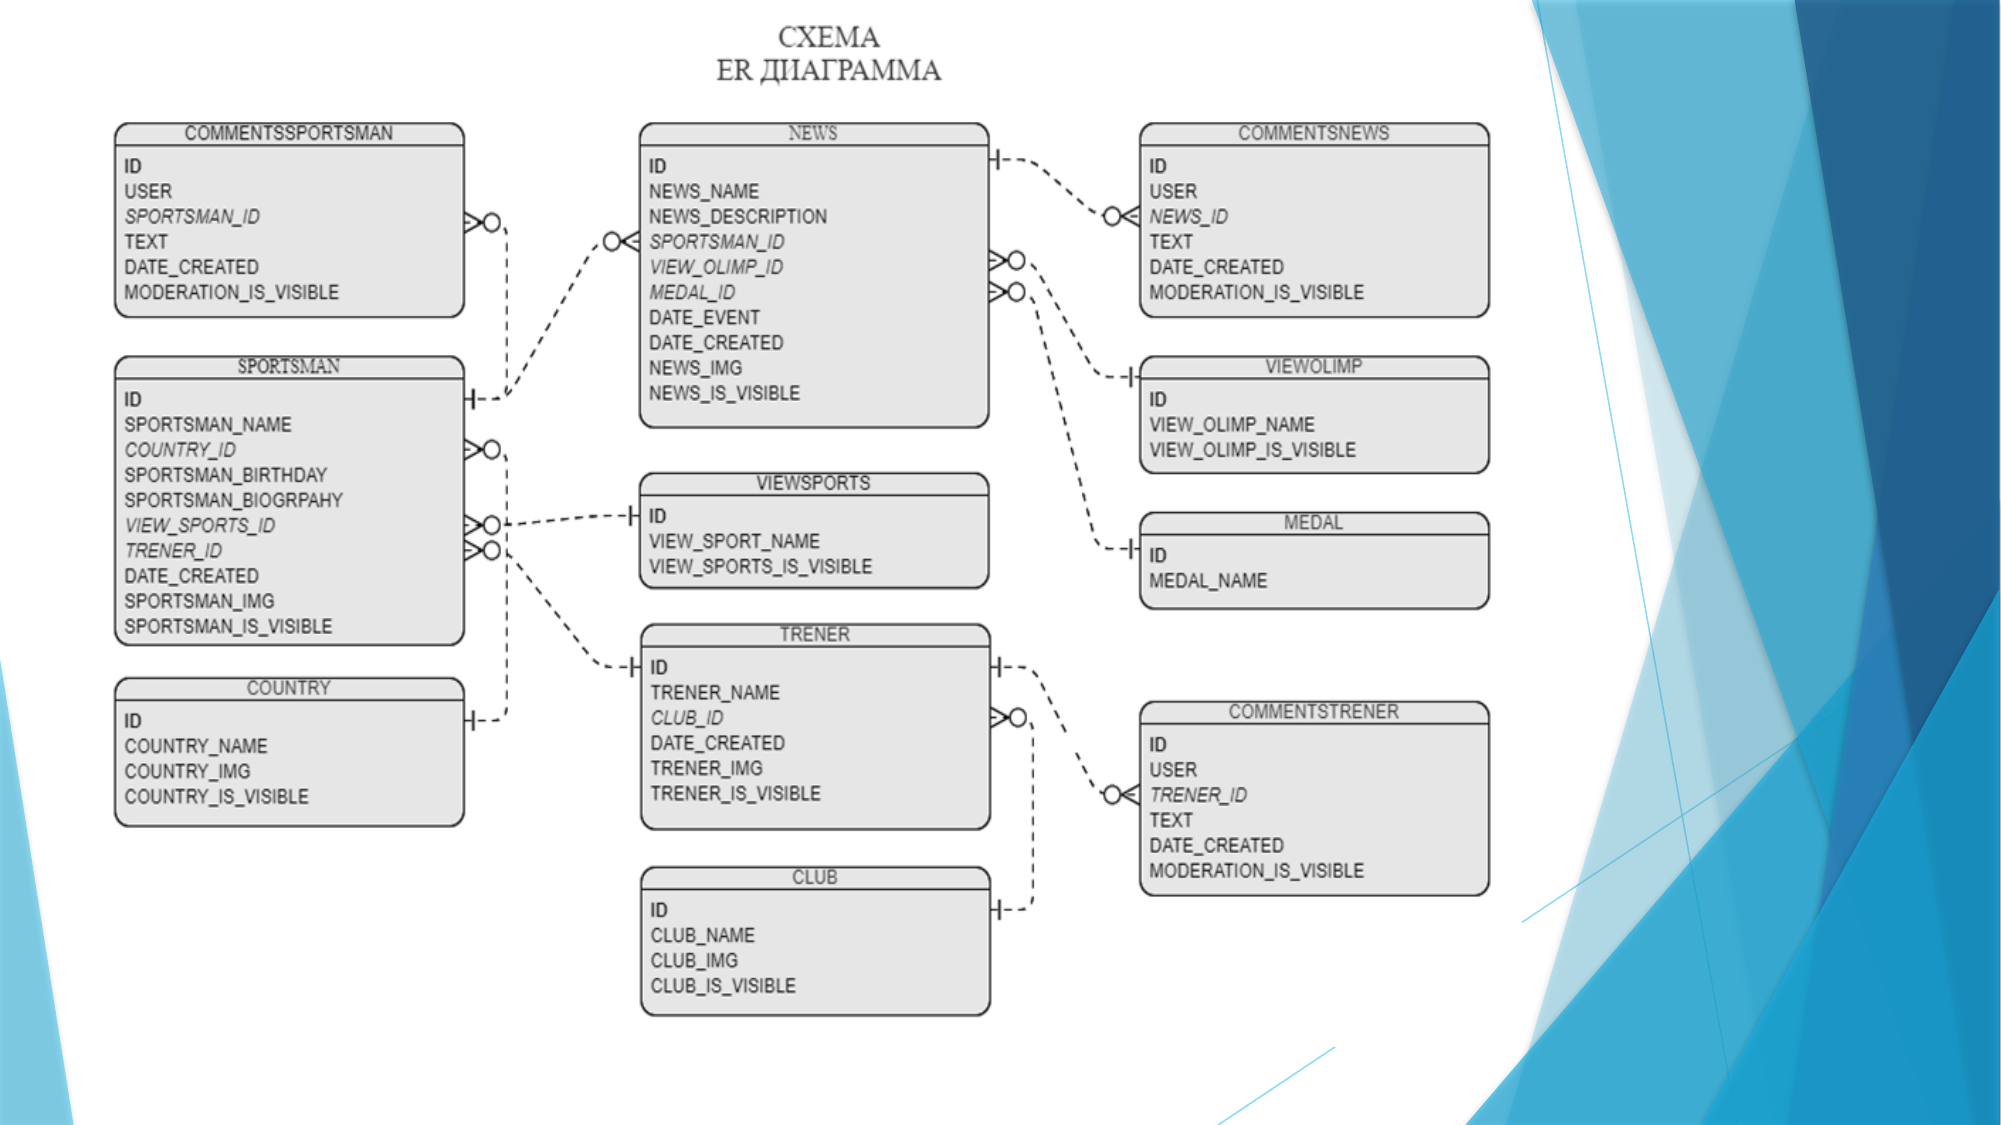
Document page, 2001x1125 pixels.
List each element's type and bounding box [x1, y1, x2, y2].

picture [83, 0, 1522, 1048]
